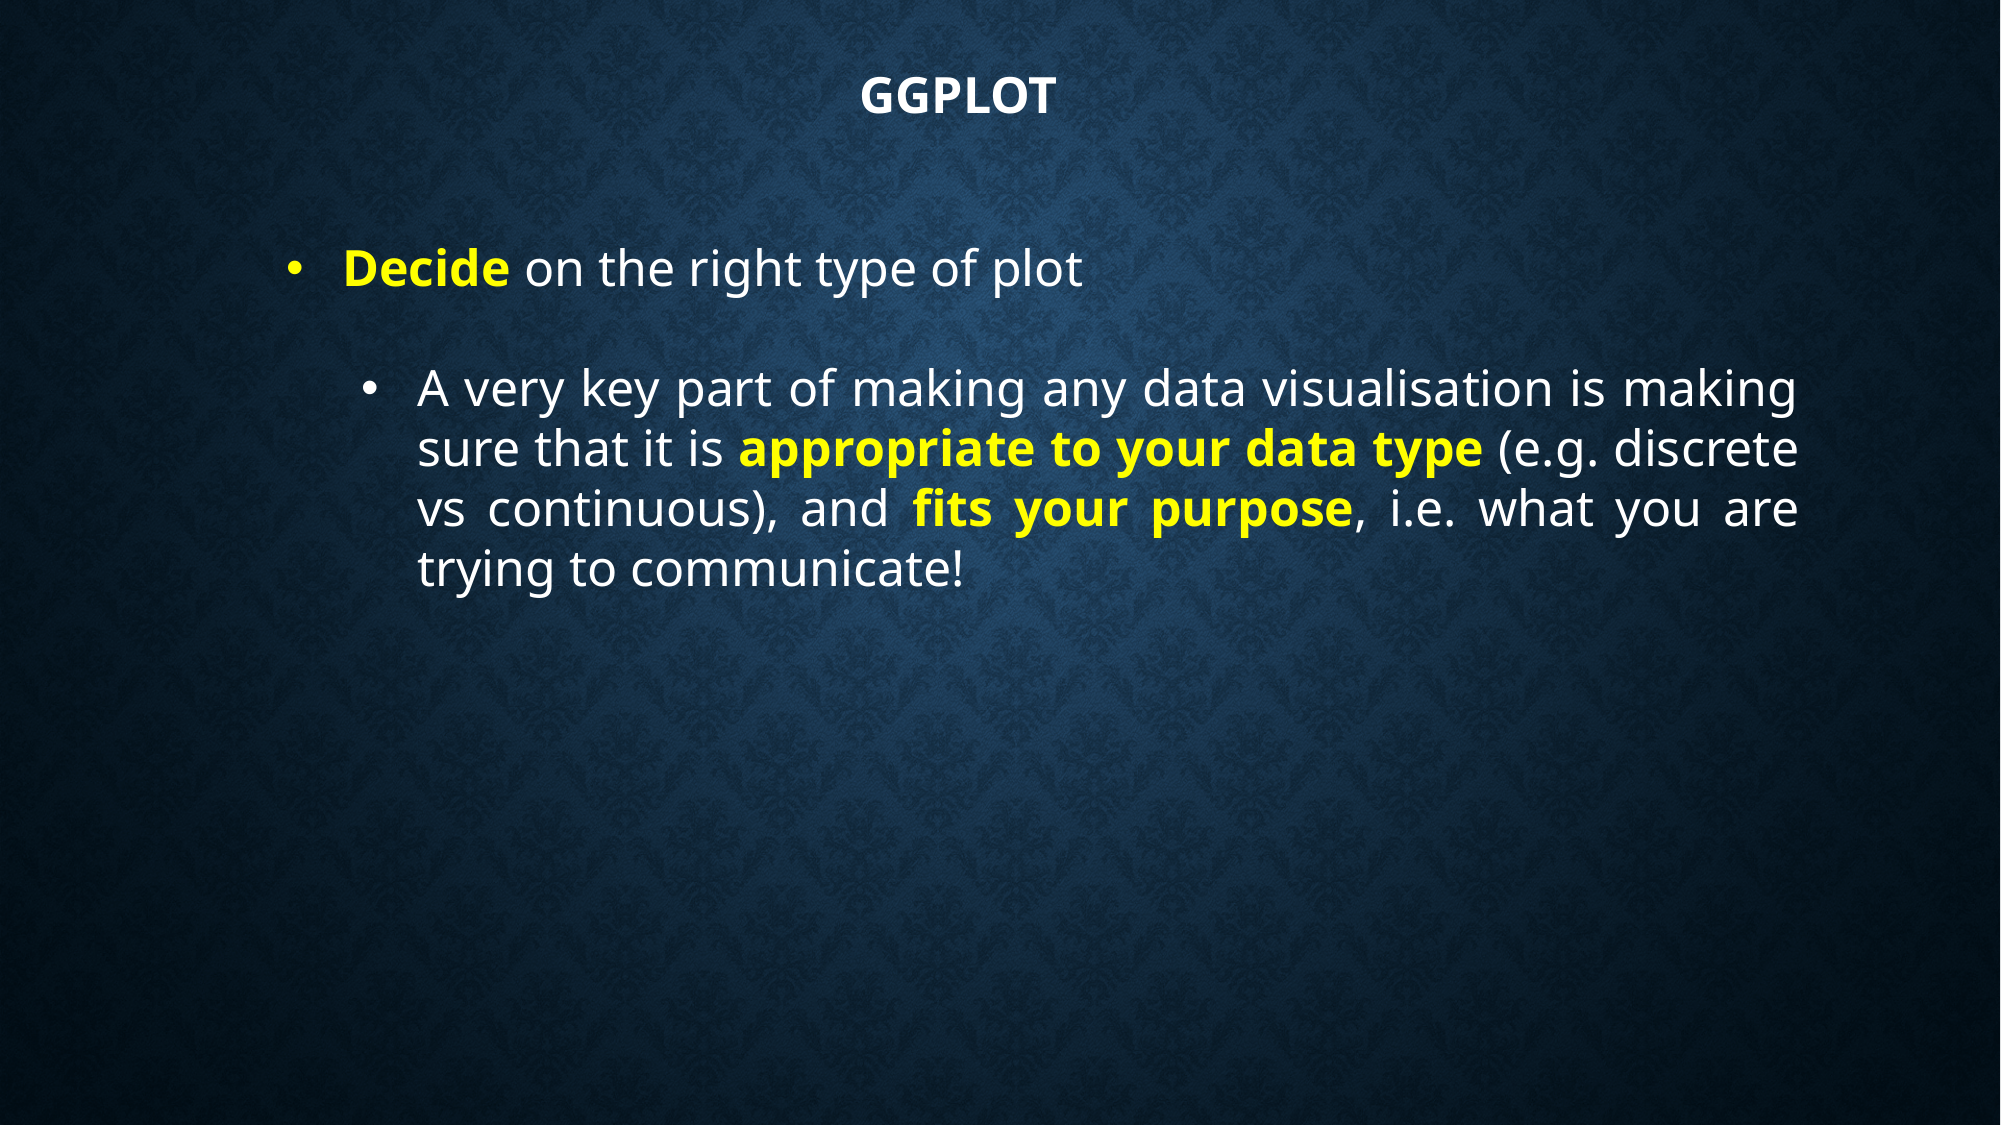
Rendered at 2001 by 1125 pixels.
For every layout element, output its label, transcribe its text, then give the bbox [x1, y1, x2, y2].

text_box Decide on the right type of plot A very key part of making any data visualisation is making sure that it is appropriate to your data type (e.g. discrete vs continuous), and fits your purpose, i.e. what you are trying to communicate! [271, 229, 1815, 605]
title GGPLOT [608, 58, 1309, 132]
